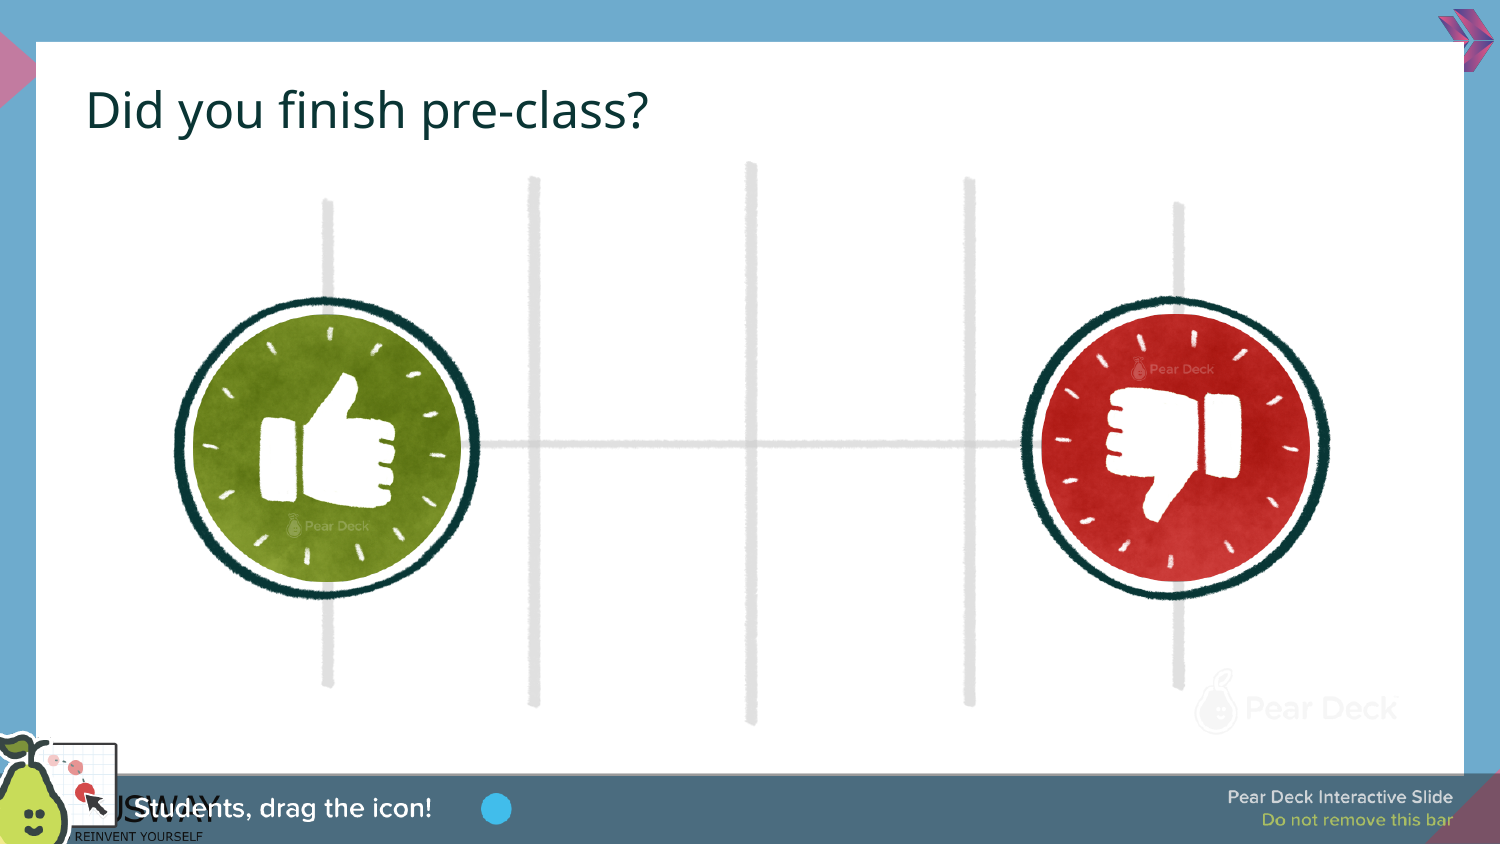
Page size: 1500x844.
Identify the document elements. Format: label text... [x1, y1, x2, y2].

title Did you finish pre-class? [85, 70, 1415, 142]
picture [1438, 9, 1494, 72]
text_box [36, 41, 1464, 724]
picture [0, 142, 1500, 844]
